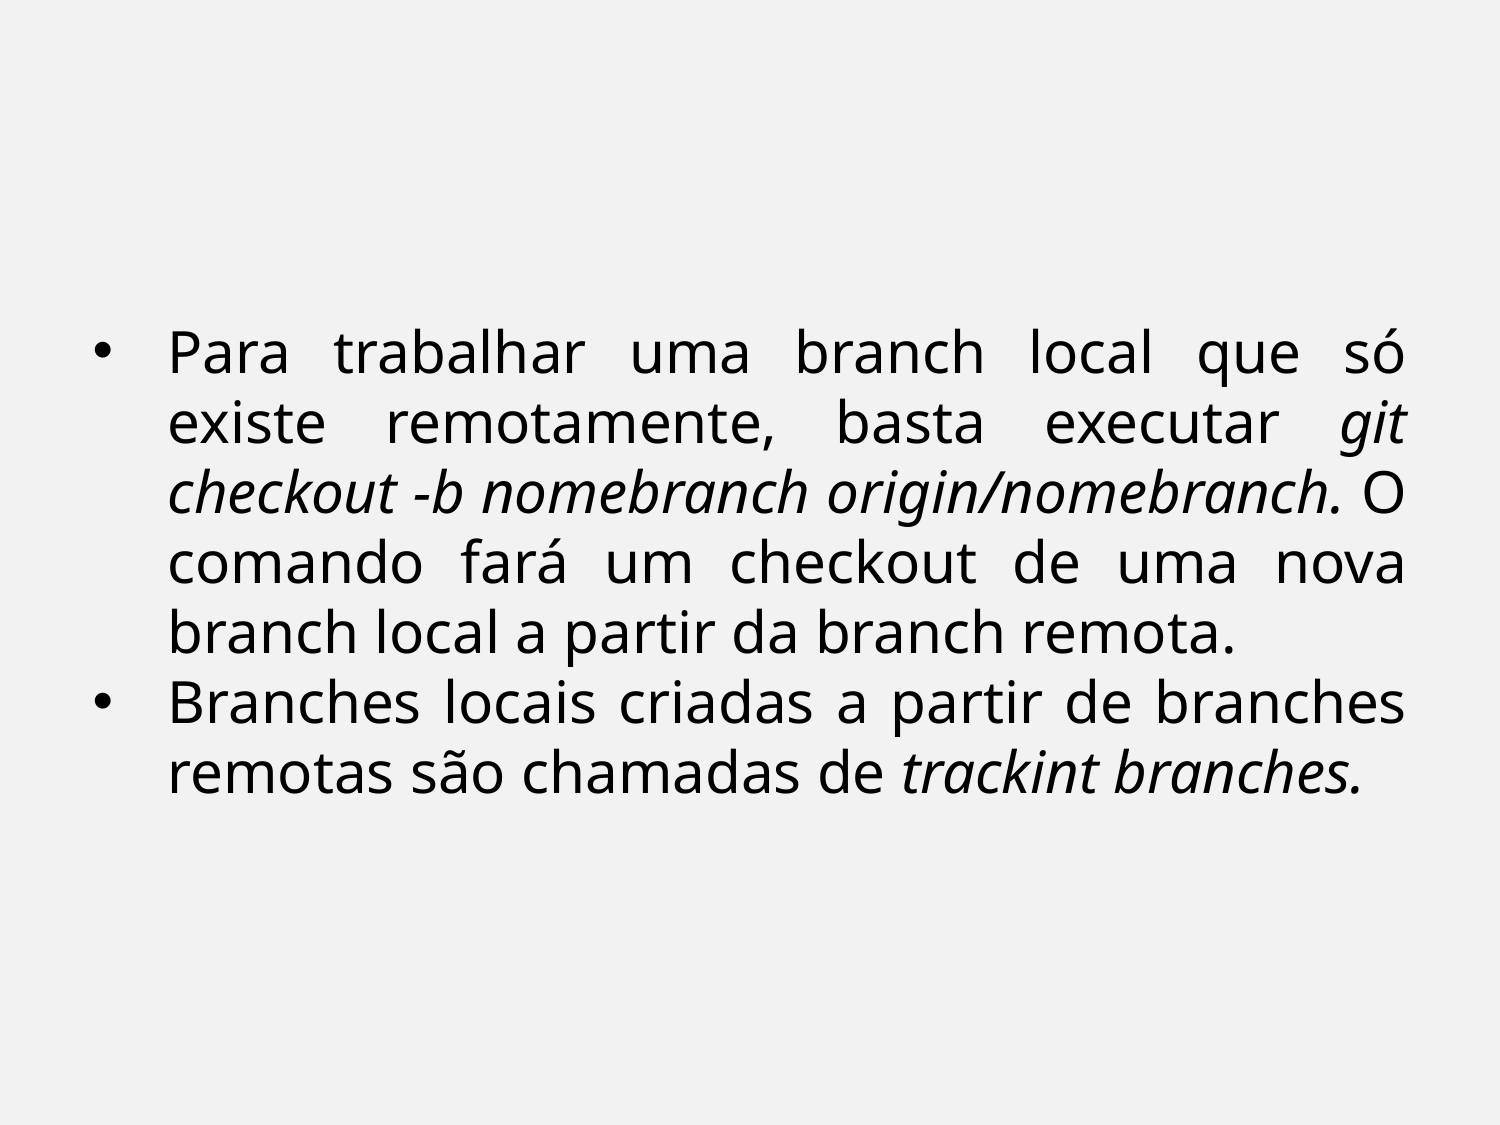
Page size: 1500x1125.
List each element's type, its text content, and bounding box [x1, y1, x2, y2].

text_box Para trabalhar uma branch local que só existe remotamente, basta executar git checkout -b nomebranch origin/nomebranch. O comando fará um checkout de uma nova branch local a partir da branch remota. Branches locais criadas a partir de branches remotas são chamadas de trackint branches. [78, 307, 1422, 813]
